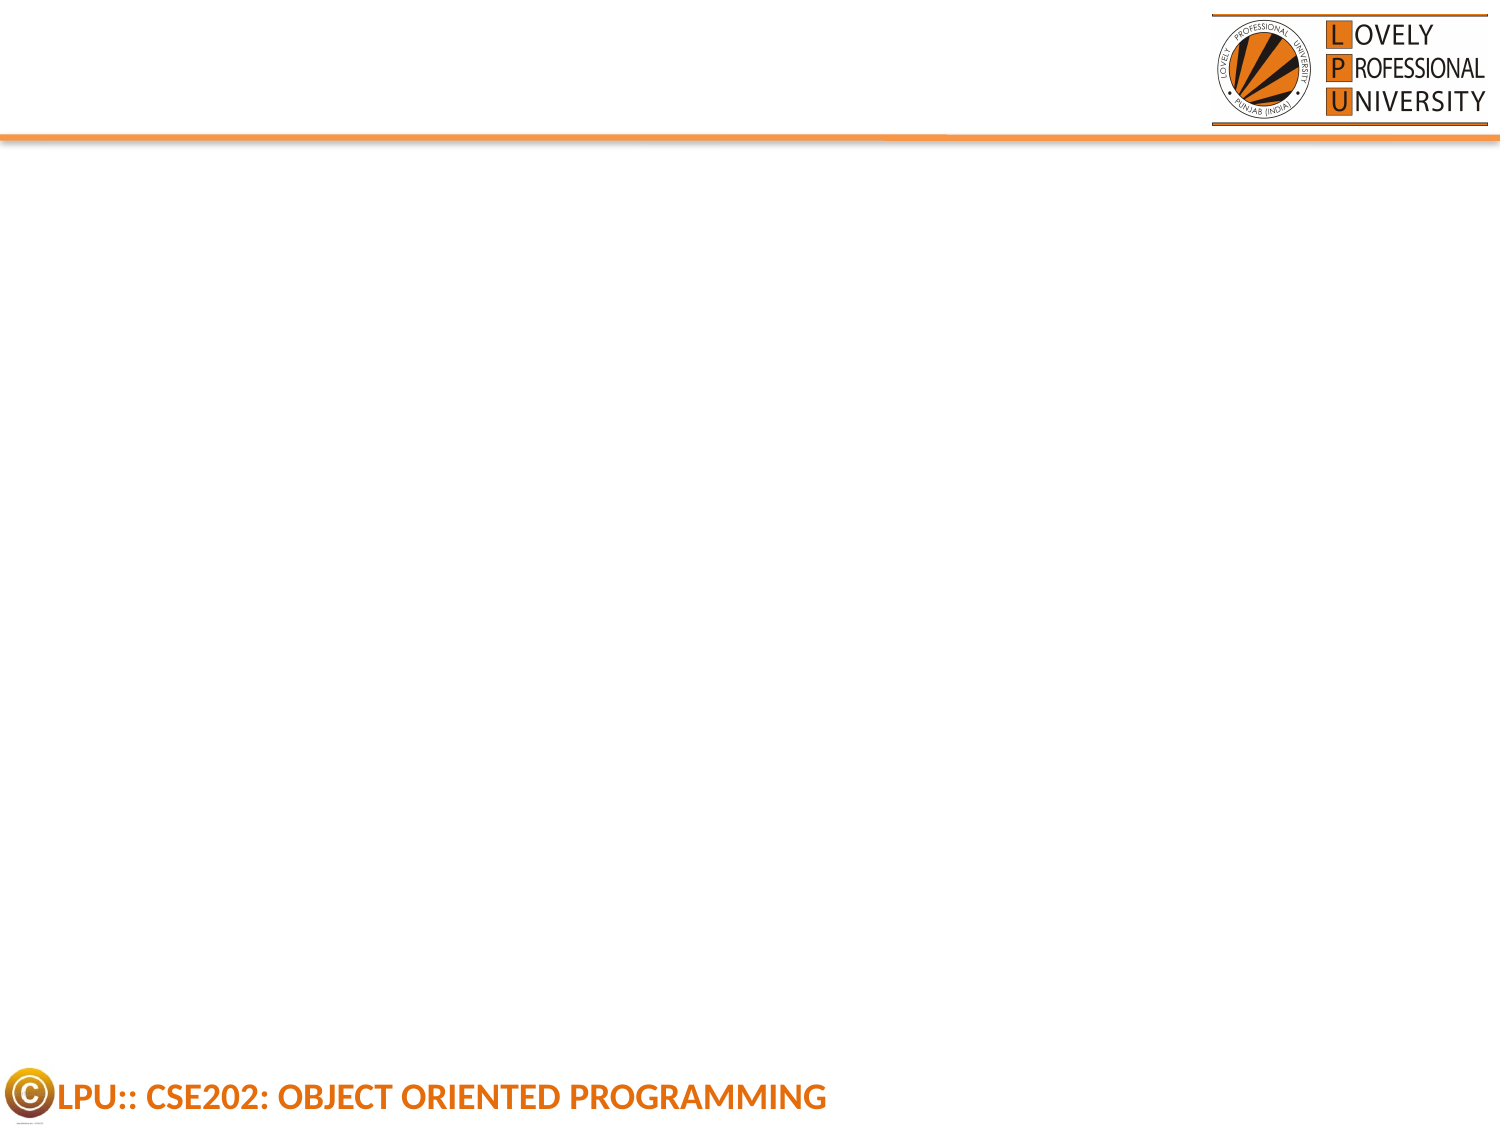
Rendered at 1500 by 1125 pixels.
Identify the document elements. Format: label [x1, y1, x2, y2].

picture [1212, 14, 1488, 126]
picture [0, 1063, 59, 1125]
